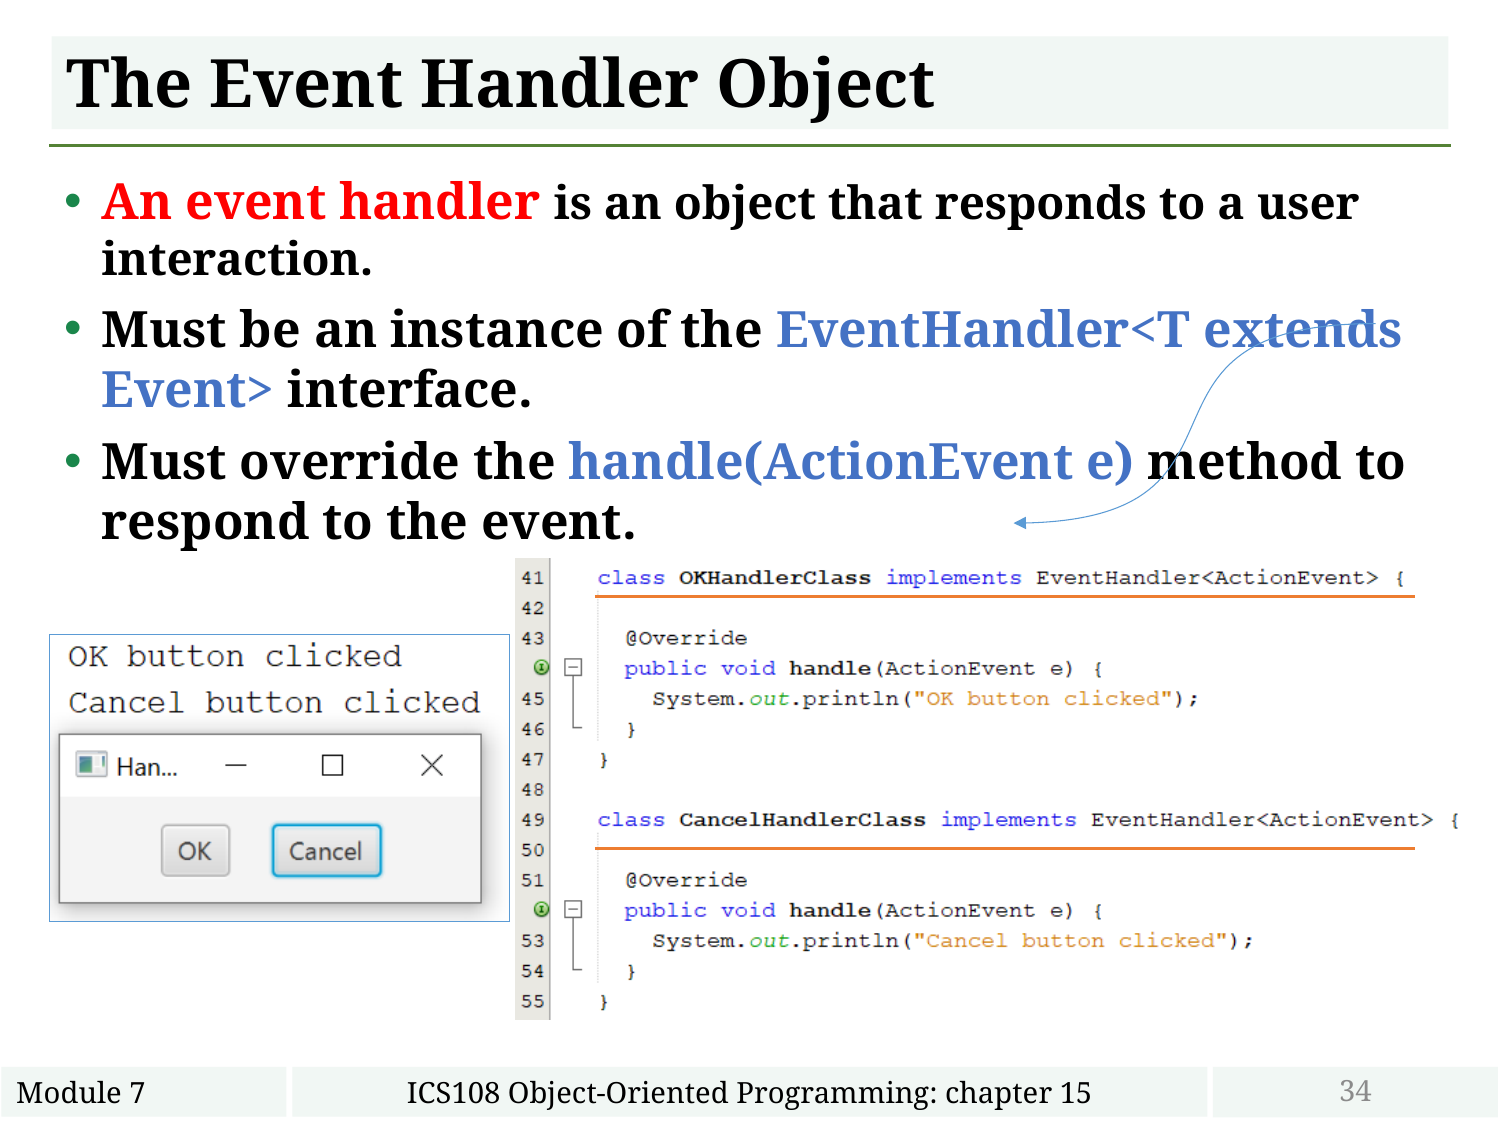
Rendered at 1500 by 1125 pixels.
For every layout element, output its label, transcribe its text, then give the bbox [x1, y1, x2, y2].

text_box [1013, 323, 1376, 524]
title The Event Handler Object [51, 36, 1449, 130]
slide_number 34 [1212, 1066, 1498, 1118]
picture [49, 634, 510, 922]
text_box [515, 558, 1481, 1020]
list An event handler is an object that responds to a user interaction. Must be an instance of the EventHandler<T extends Event> interface. Must override the handle(ActionEvent e) method to respond to the event. [49, 162, 1451, 1060]
